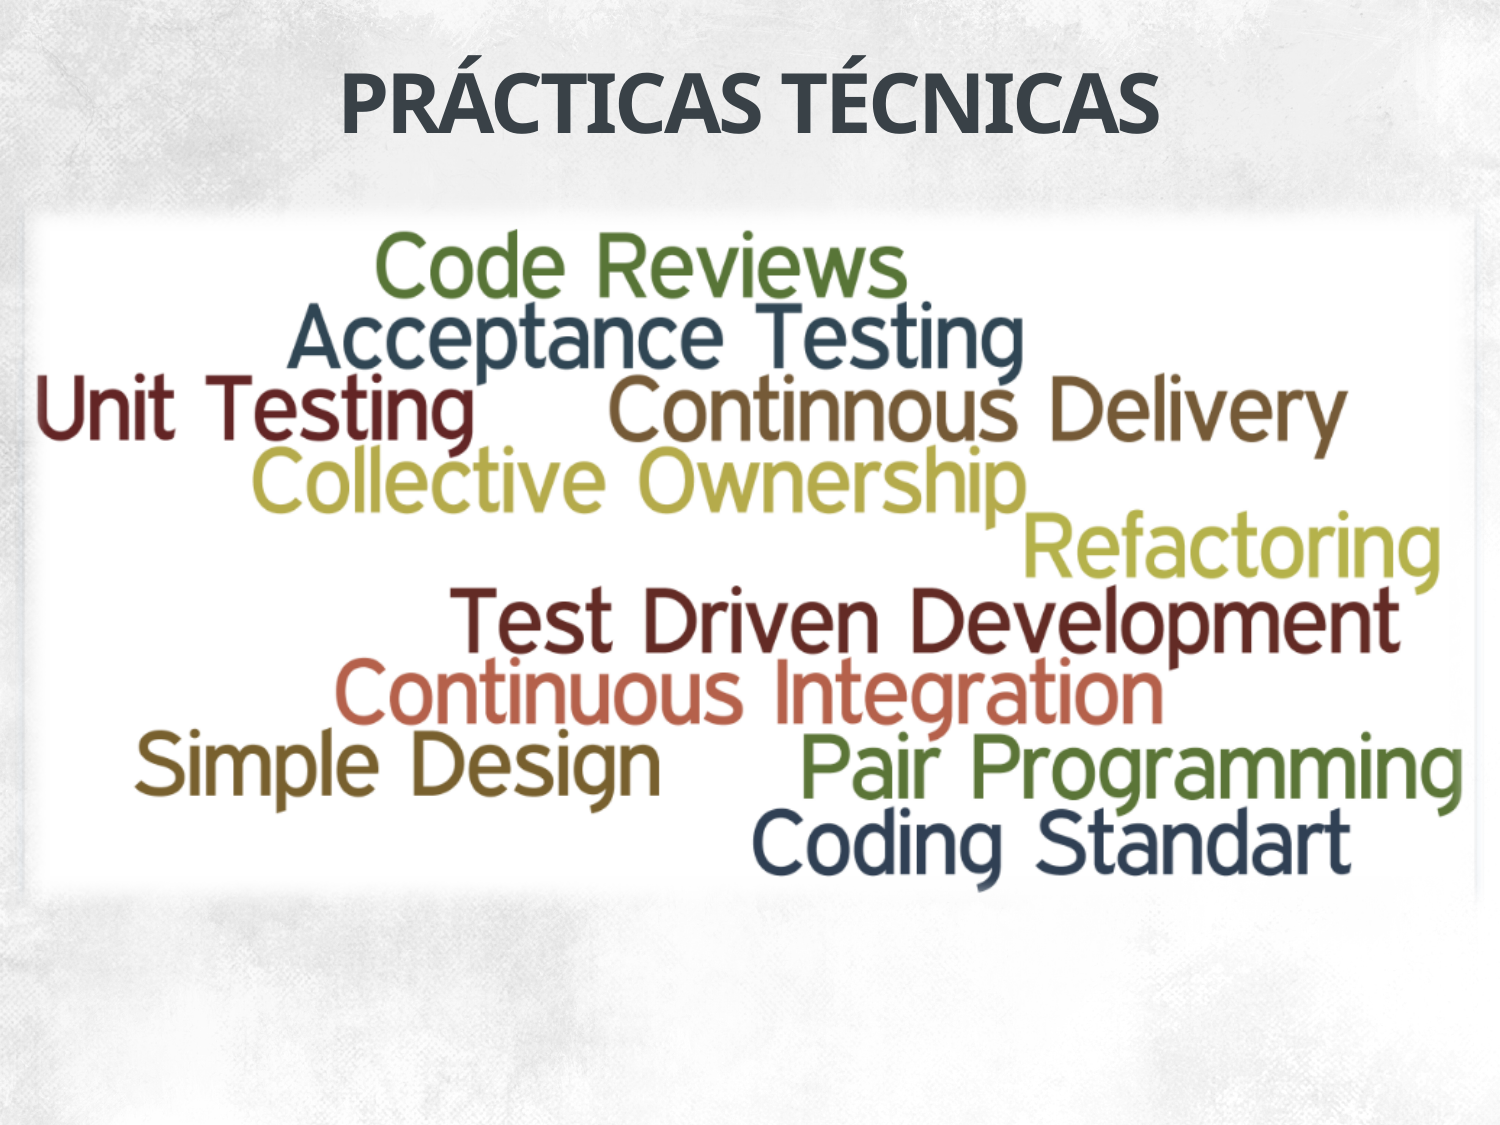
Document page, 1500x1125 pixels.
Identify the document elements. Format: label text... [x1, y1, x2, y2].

picture [0, 0, 1500, 1125]
text_box PRÁCTICAS TÉCNICAS [74, 50, 1425, 151]
